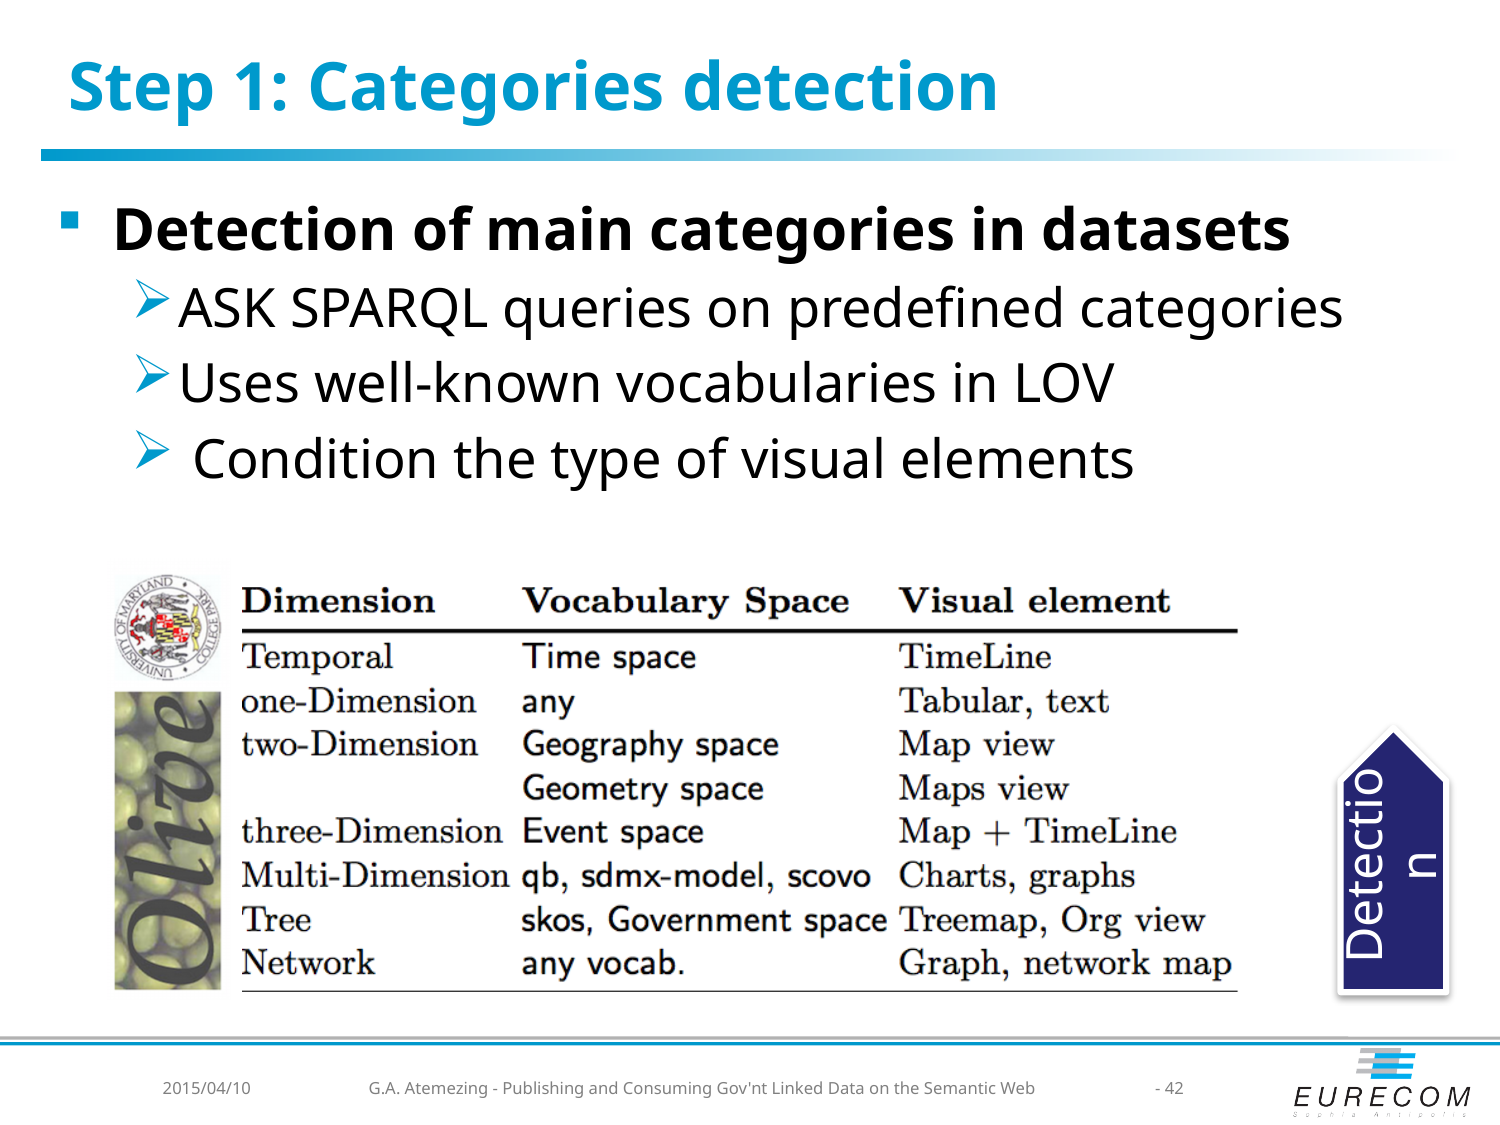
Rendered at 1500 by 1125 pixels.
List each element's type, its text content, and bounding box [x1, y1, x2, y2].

picture [1293, 1048, 1477, 1118]
list Detection of main categories in datasets ASK SPARQL queries on predefined categories Uses well-known vocabularies in LOV Condition the type of visual elements [40, 184, 1460, 587]
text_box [1260, 806, 1500, 914]
title Step 1: Categories detection [52, 30, 1460, 138]
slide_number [147, 1070, 325, 1103]
picture [0, 559, 1240, 999]
slide_number - 42 [1080, 1070, 1200, 1103]
footer G.A. Atemezing - Publishing and Consuming Gov'nt Linked Data on the Semantic Web [336, 1070, 1069, 1107]
